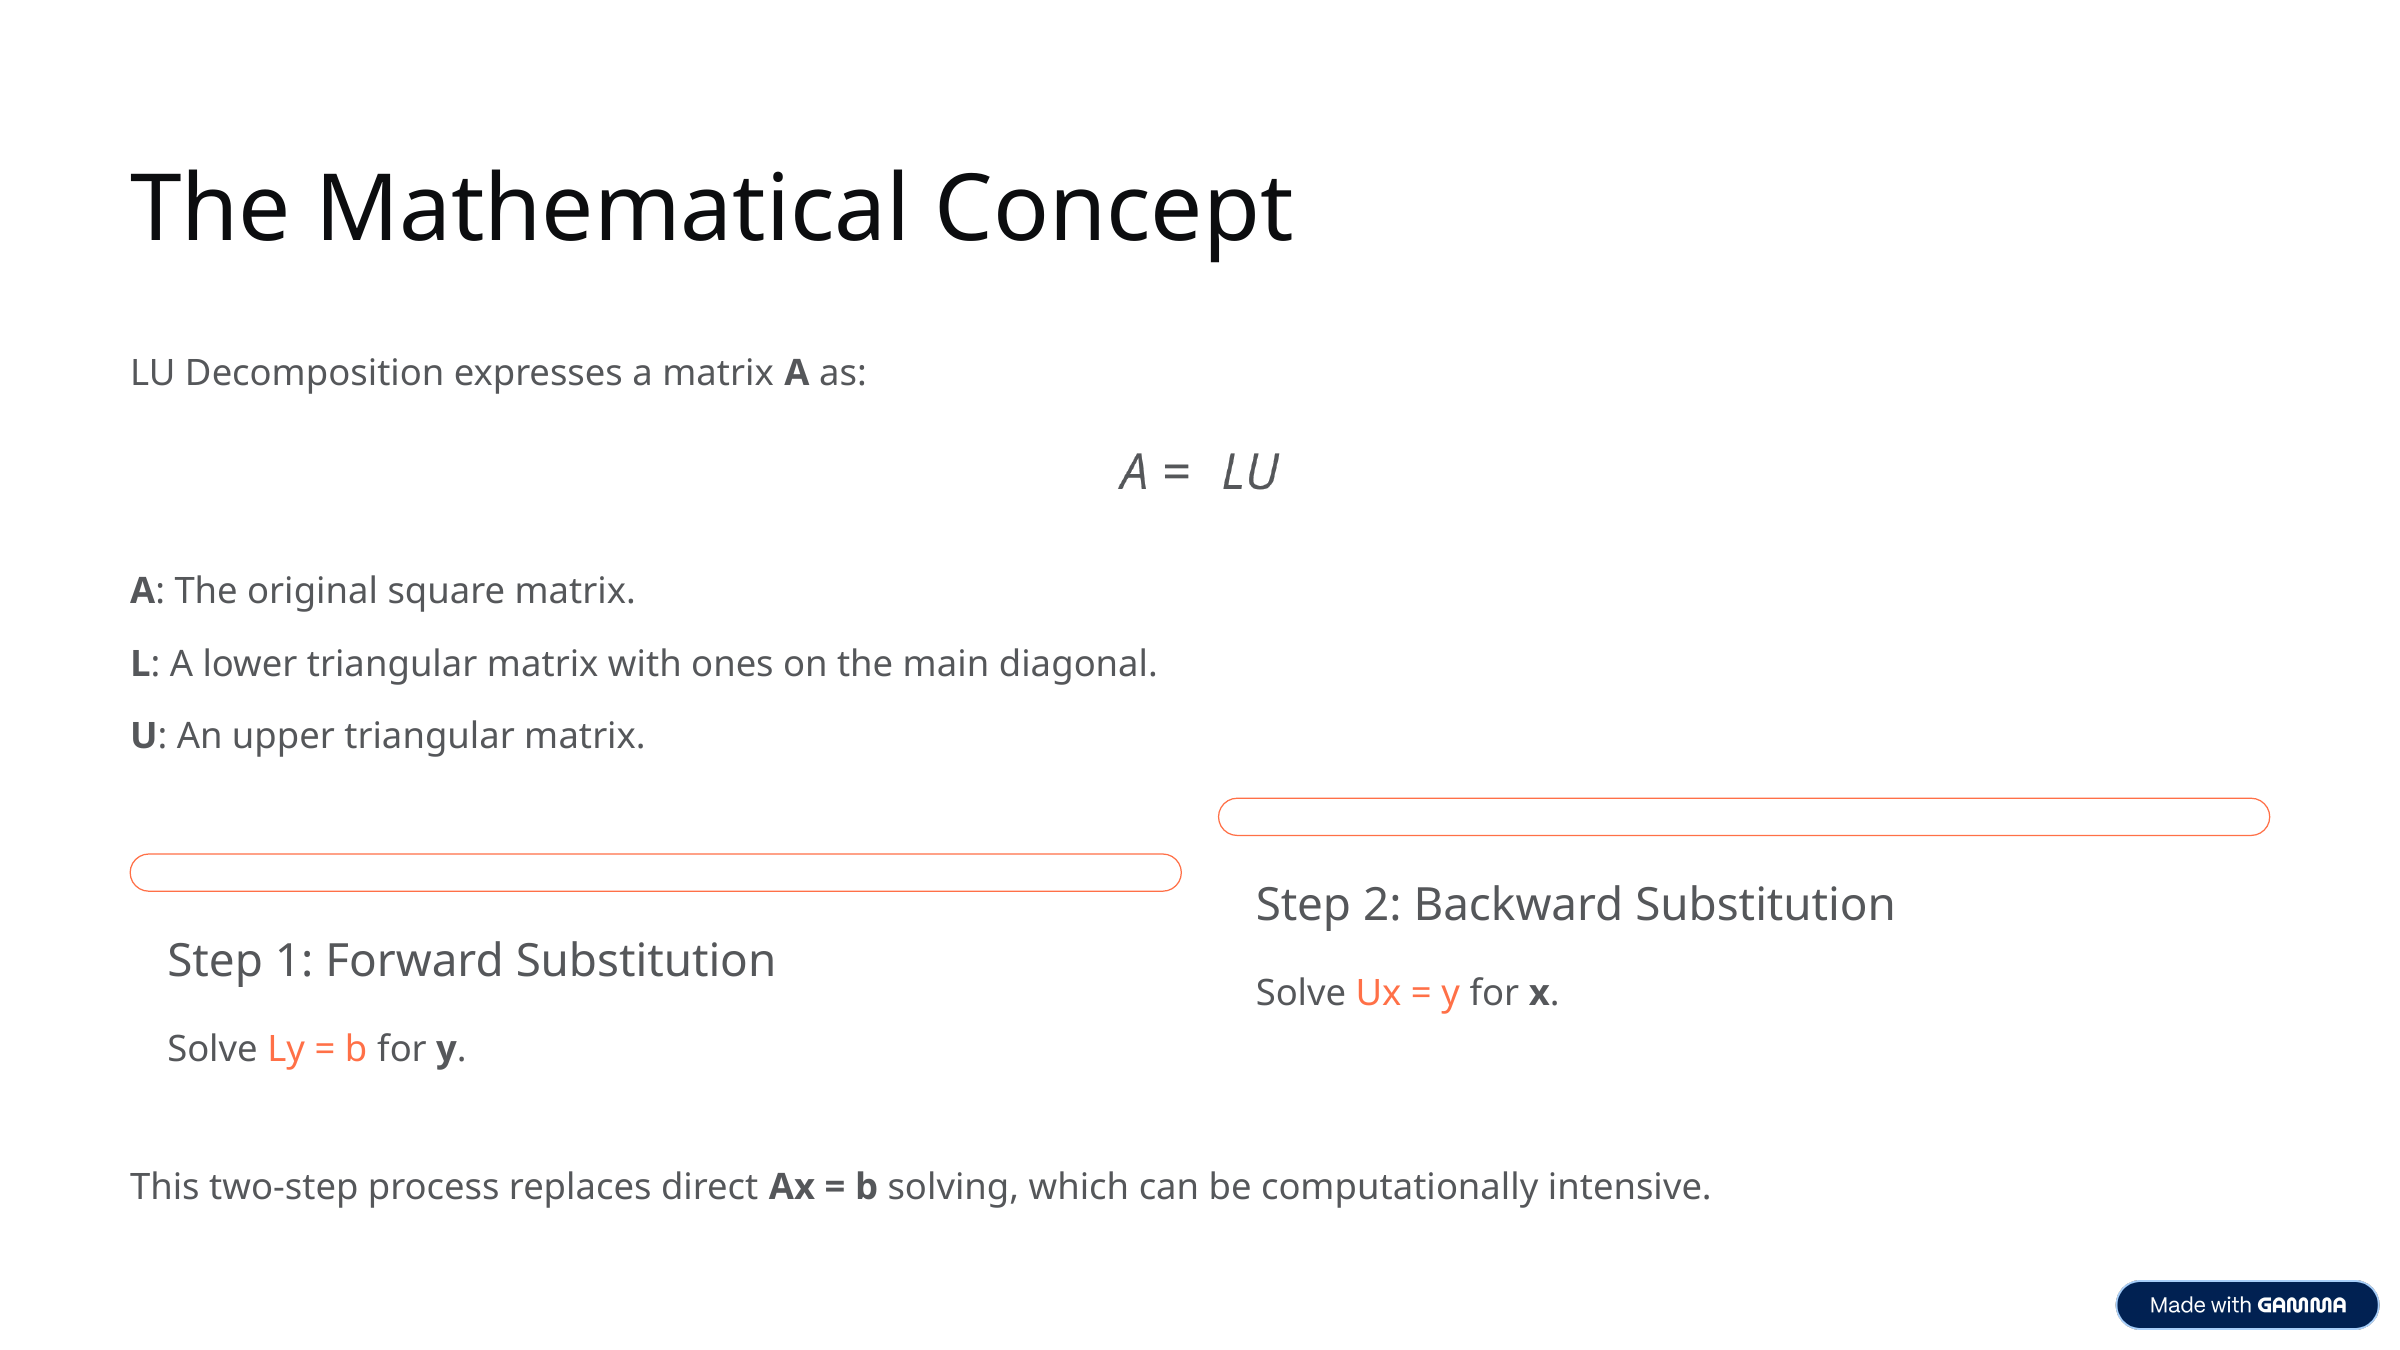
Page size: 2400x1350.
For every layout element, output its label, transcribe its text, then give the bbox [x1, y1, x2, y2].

text_box The Mathematical Concept [130, 142, 1317, 260]
text_box Solve Ly = b for y. [167, 1008, 1145, 1069]
picture [2106, 1271, 2389, 1339]
text_box Step 1: Forward Substitution [167, 928, 782, 987]
text_box Solve Ux = y for x. [1255, 953, 2233, 1013]
text_box LU Decomposition expresses a matrix A as: [130, 333, 2270, 394]
text_box [130, 853, 1182, 892]
text_box A: The original square matrix. [130, 551, 2270, 612]
text_box L: A lower triangular matrix with ones on the main diagonal. [130, 624, 2270, 684]
picture [130, 440, 2270, 505]
text_box U: An upper triangular matrix. [130, 696, 2270, 757]
text_box This two-step process replaces direct Ax = b solving, which can be computationally intensive. [130, 1147, 2270, 1207]
text_box Step 2: Backward Substitution [1255, 872, 1917, 931]
text_box [1218, 798, 2270, 836]
